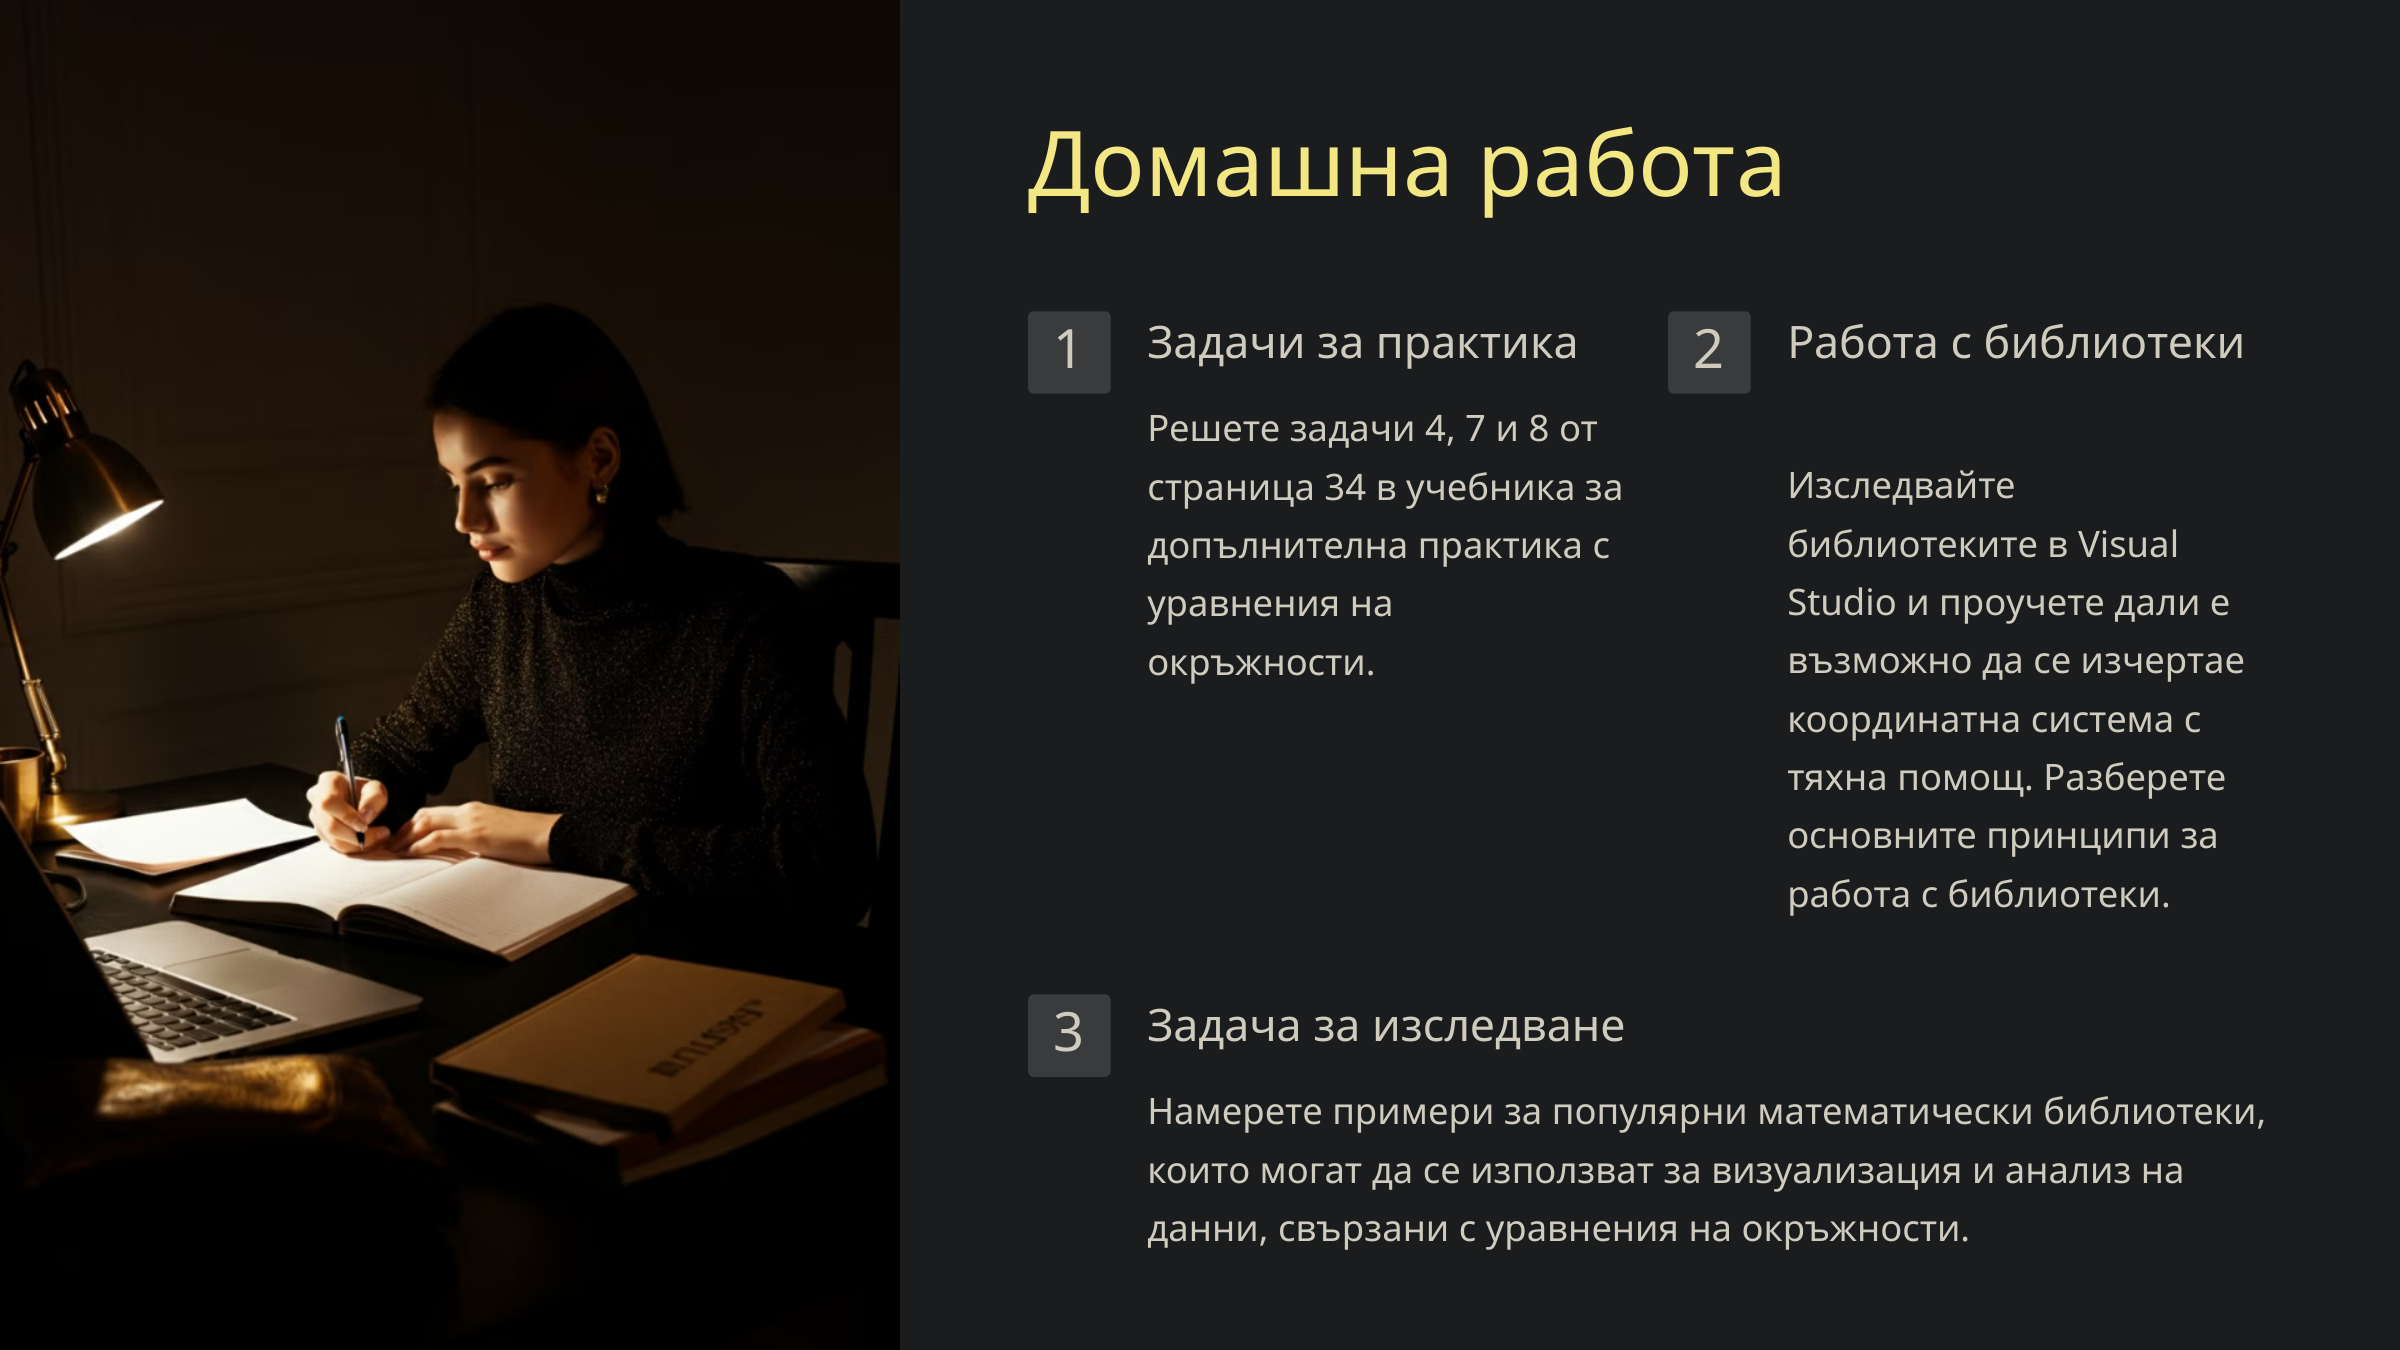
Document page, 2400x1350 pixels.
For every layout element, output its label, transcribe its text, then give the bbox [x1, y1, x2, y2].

text_box [1028, 994, 1111, 1077]
text_box 2 [1692, 325, 1727, 380]
text_box Задачи за практика [1147, 311, 1606, 369]
text_box 1 [1059, 325, 1079, 380]
text_box 3 [1052, 1008, 1087, 1064]
text_box Намерете примери за популярни математически библиотеки, които могат да се използват за визуализация и анализ на данни, свързани с уравнения на окръжности. [1147, 1073, 2272, 1250]
text_box [1028, 311, 1111, 394]
text_box Работа с библиотеки [1787, 311, 2272, 426]
text_box Изследвайте библиотеките в Visual Studio и проучете дали е възможно да се изчертае координатна система с тяхна помощ. Разберете основните принципи за работа с библиотеки. [1787, 447, 2272, 917]
text_box Задача за изследване [1147, 994, 1642, 1052]
text_box Решете задачи 4, 7 и 8 от страница 34 в учебника за допълнителна практика с уравнения на окръжности. [1147, 390, 1632, 625]
text_box [1668, 311, 1751, 394]
picture [0, 0, 900, 1350]
text_box Домашна работа [1028, 100, 1944, 216]
